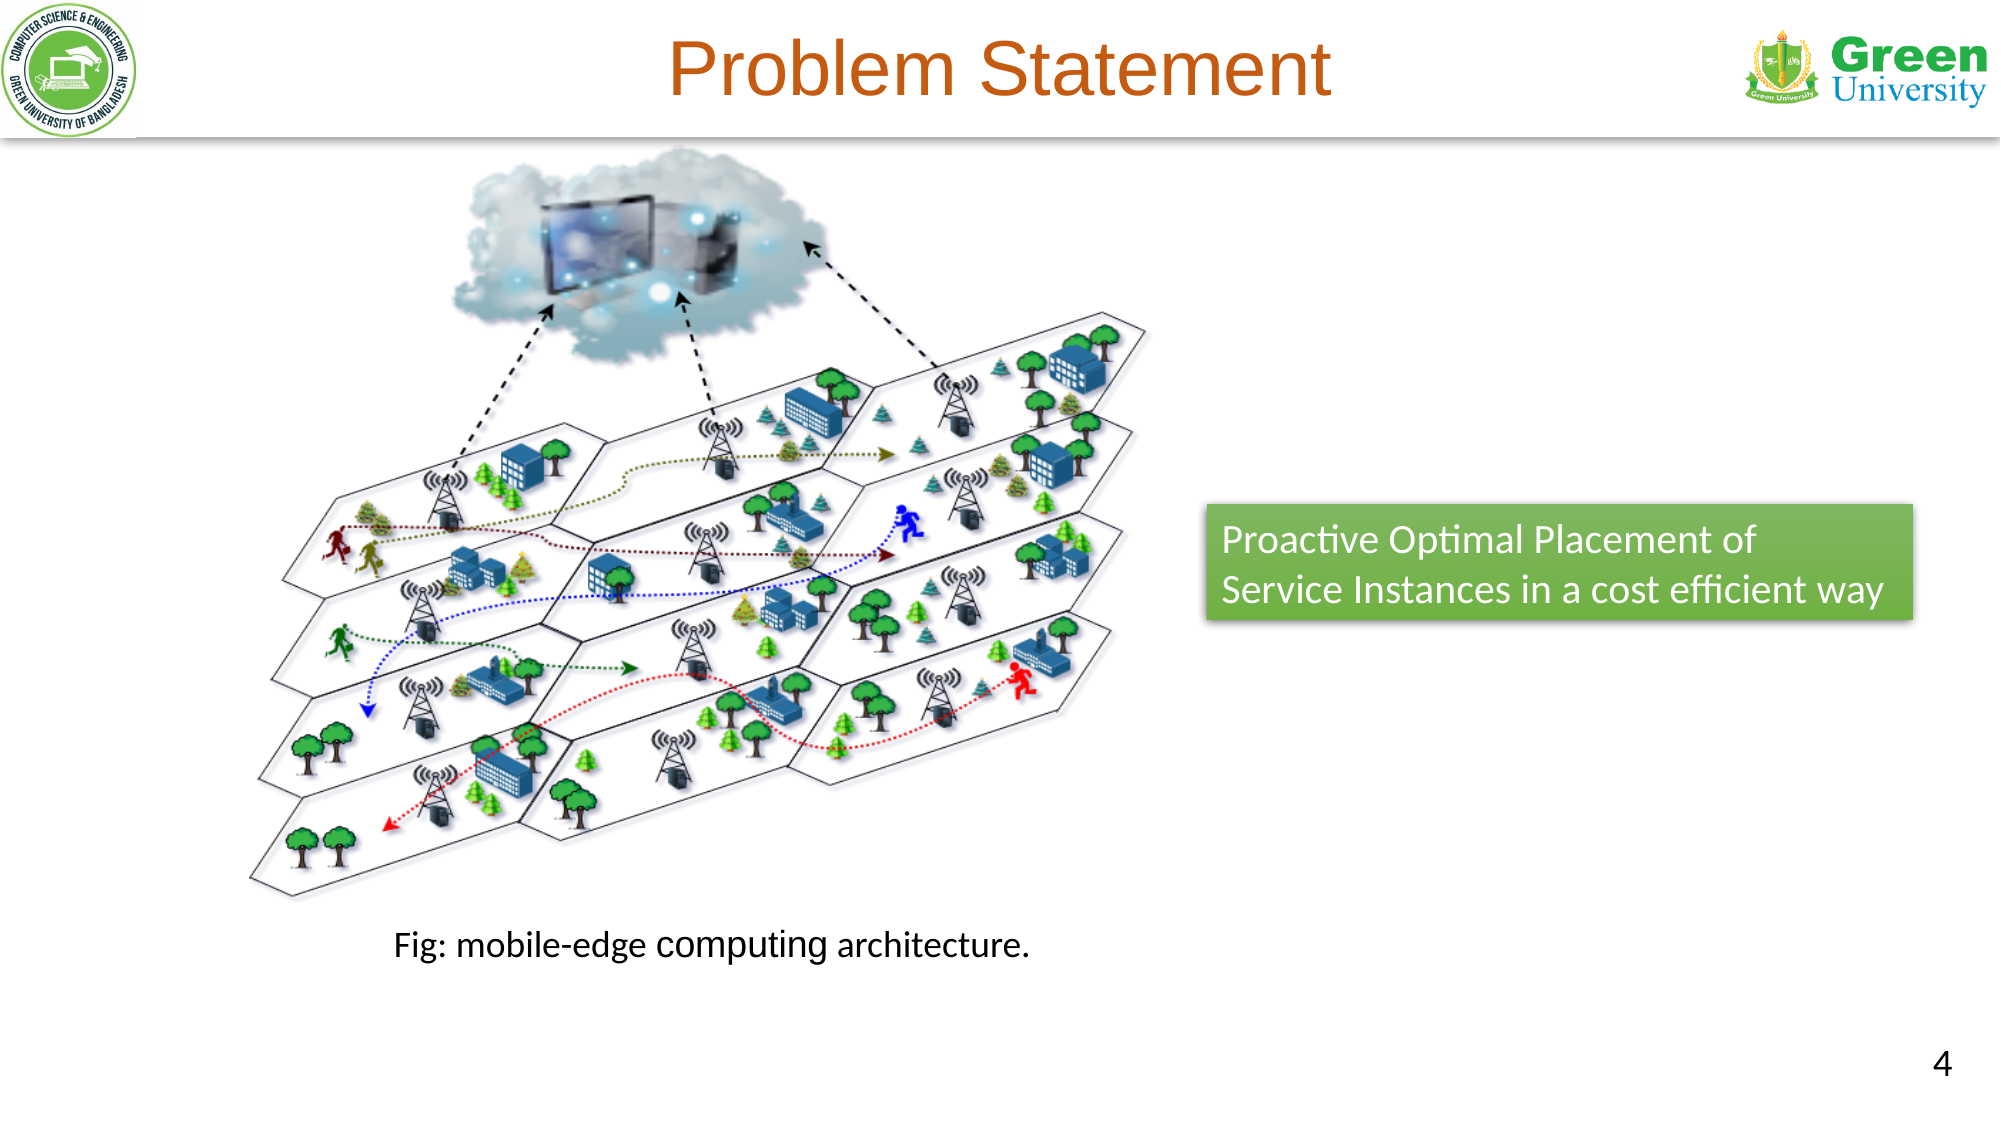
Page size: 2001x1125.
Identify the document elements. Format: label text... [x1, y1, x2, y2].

slide_number 4 [1853, 1019, 1973, 1103]
picture [249, 137, 1176, 913]
text_box Problem Statement [0, 0, 2000, 138]
picture [0, 2, 137, 138]
picture [1735, 20, 1995, 121]
text_box Fig: mobile-edge computing architecture. [379, 913, 1046, 972]
text_box Proactive Optimal Placement of Service Instances in a cost efficient way [1206, 504, 1913, 620]
